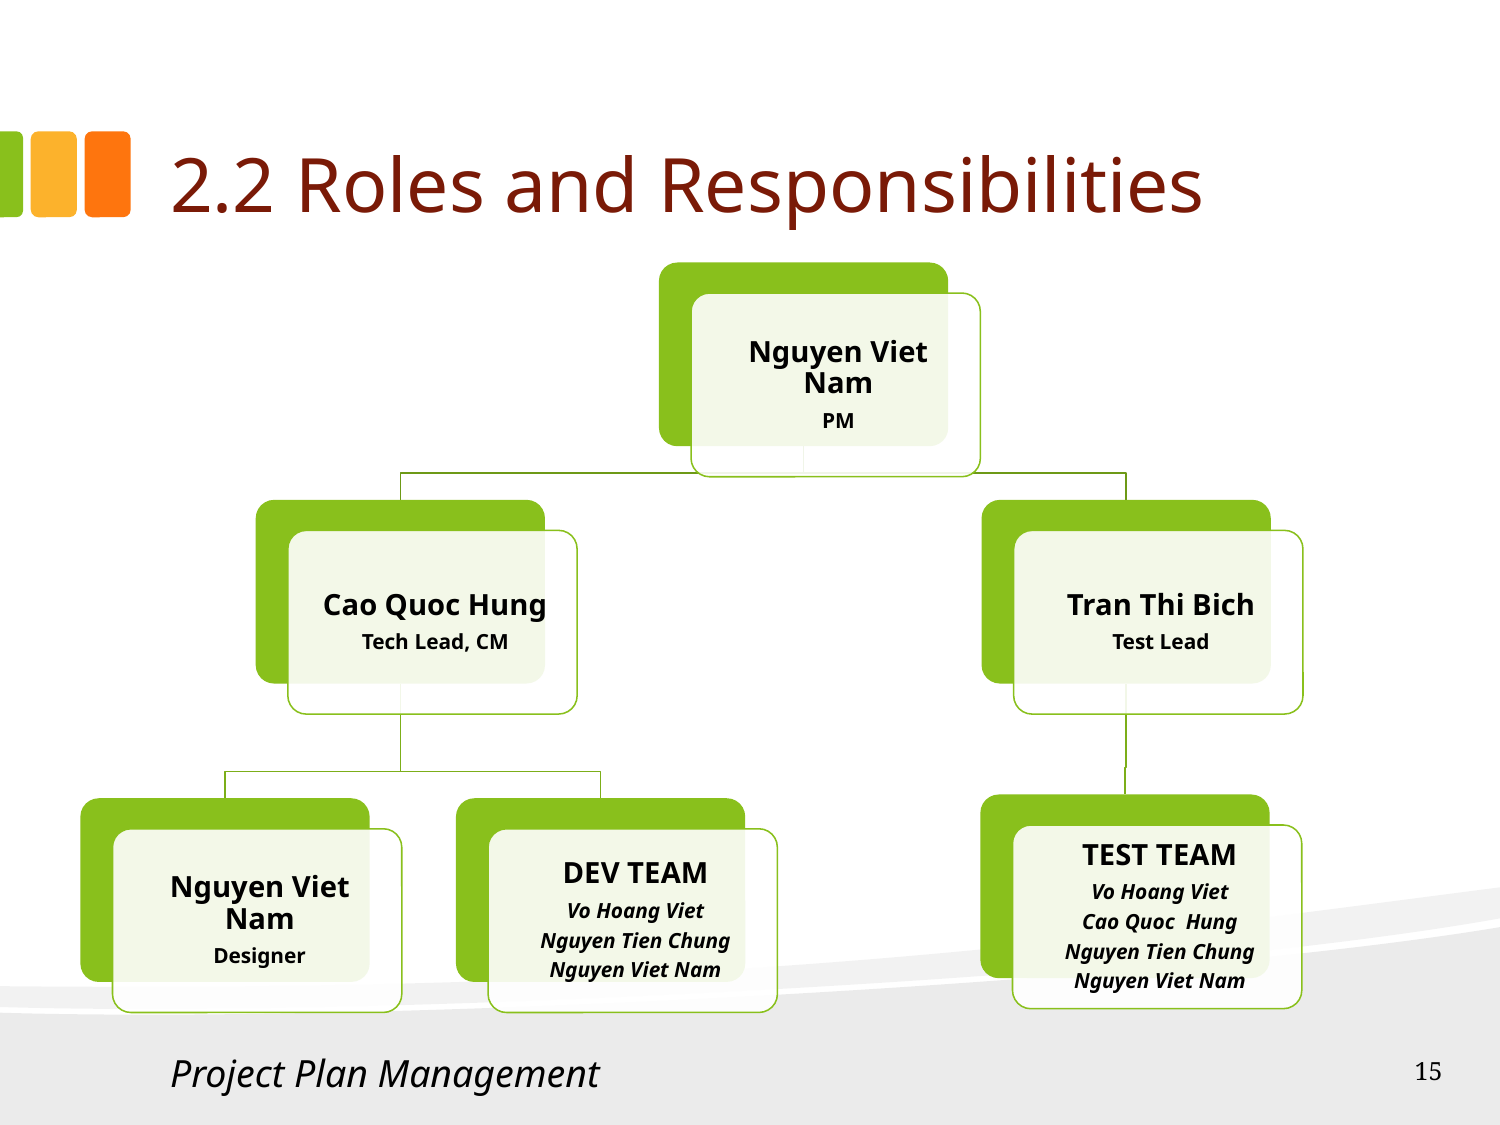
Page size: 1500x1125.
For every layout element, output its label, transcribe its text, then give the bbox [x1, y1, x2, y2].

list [112, 262, 1351, 1013]
title 2.2 Roles and Responsibilities [150, 24, 1350, 238]
slide_number 15 [1362, 1057, 1463, 1088]
footer Project Plan Management [150, 1057, 1170, 1088]
